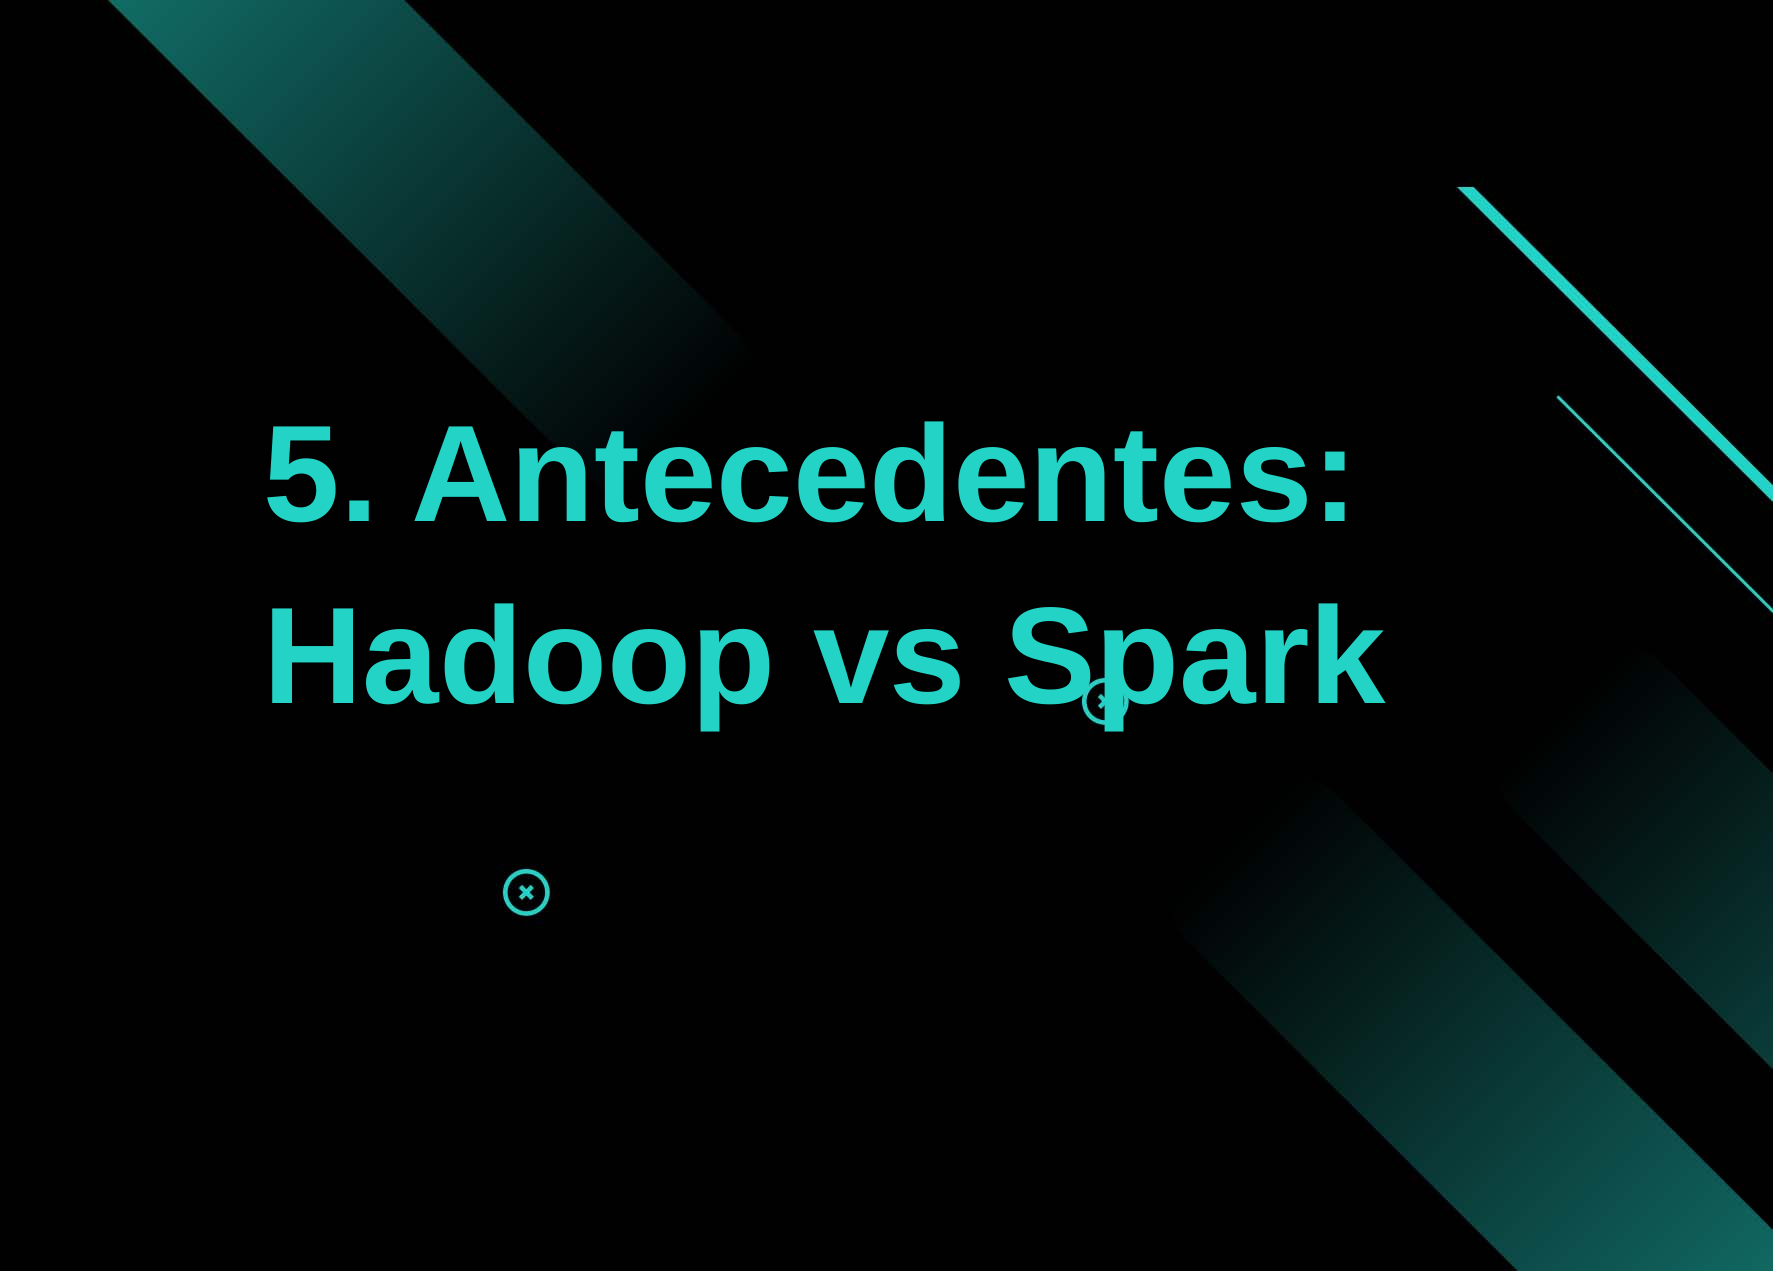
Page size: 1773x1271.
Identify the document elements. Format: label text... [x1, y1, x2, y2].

picture [0, 0, 1773, 1271]
list 5. Antecedentes: Hadoop vs Spark [248, 360, 1462, 475]
